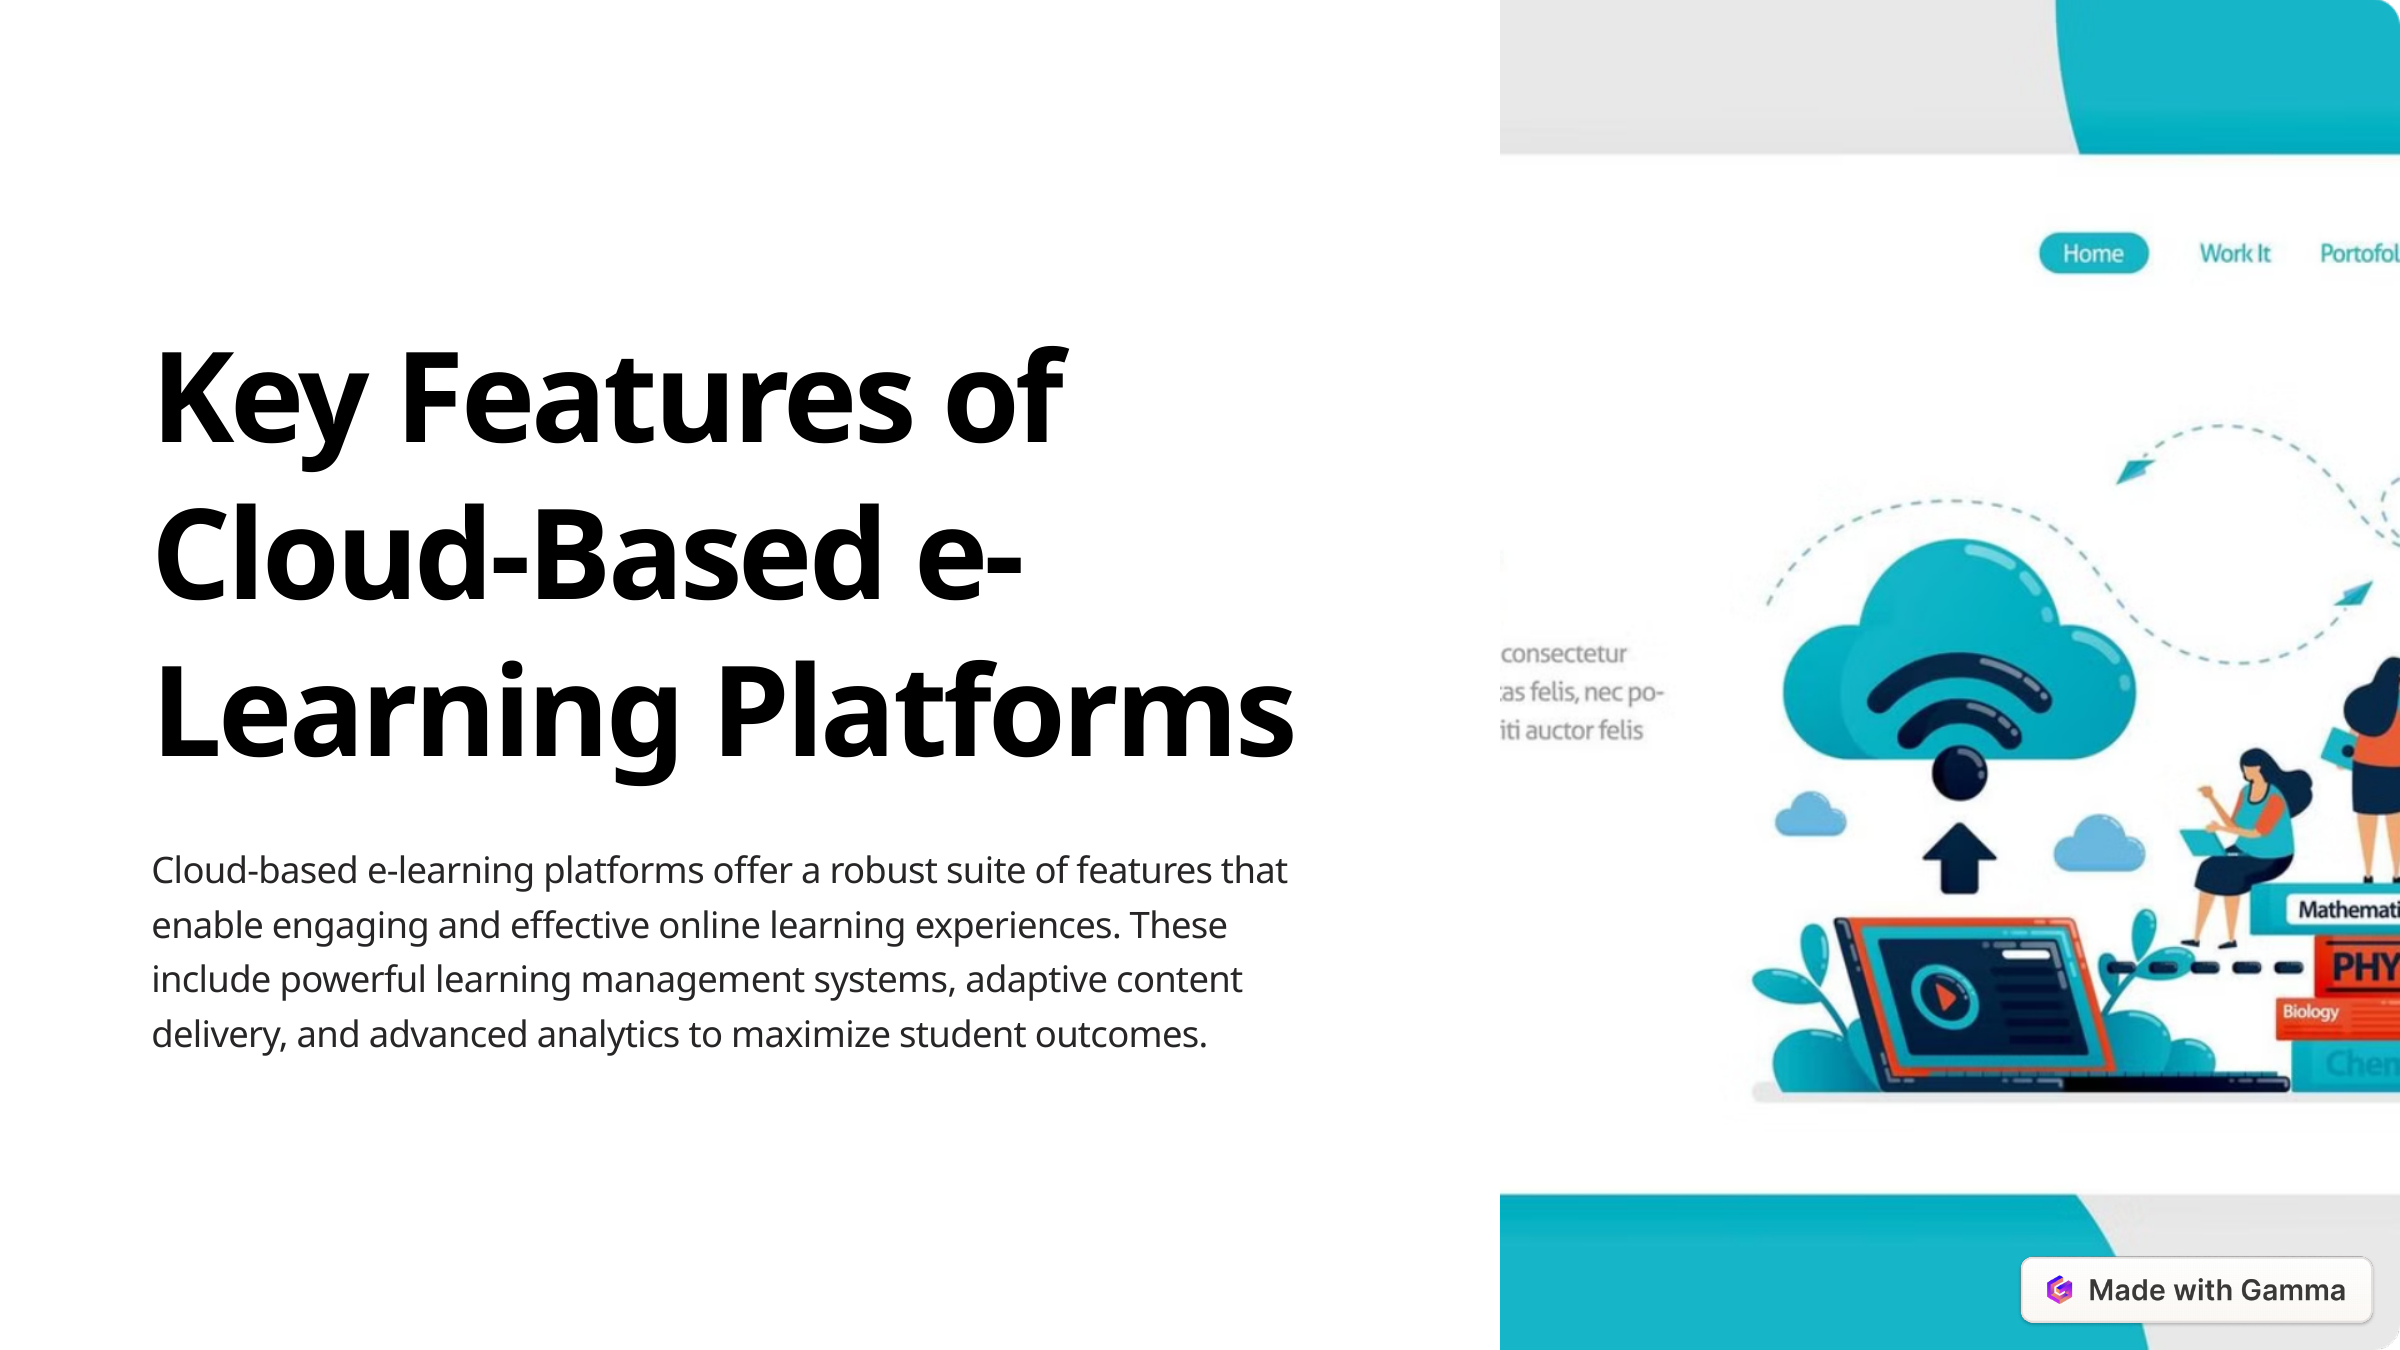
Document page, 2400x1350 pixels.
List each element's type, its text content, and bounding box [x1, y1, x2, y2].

picture [1499, 0, 2400, 1350]
text_box Cloud-based e-learning platforms offer a robust suite of features that enable engaging and effective online learning experiences. These include powerful learning management systems, adaptive content delivery, and advanced analytics to maximize student outcomes. [136, 828, 1364, 1048]
text_box [0, 0, 1499, 1350]
text_box Key Features of Cloud-Based e-Learning Platforms [136, 302, 1364, 775]
